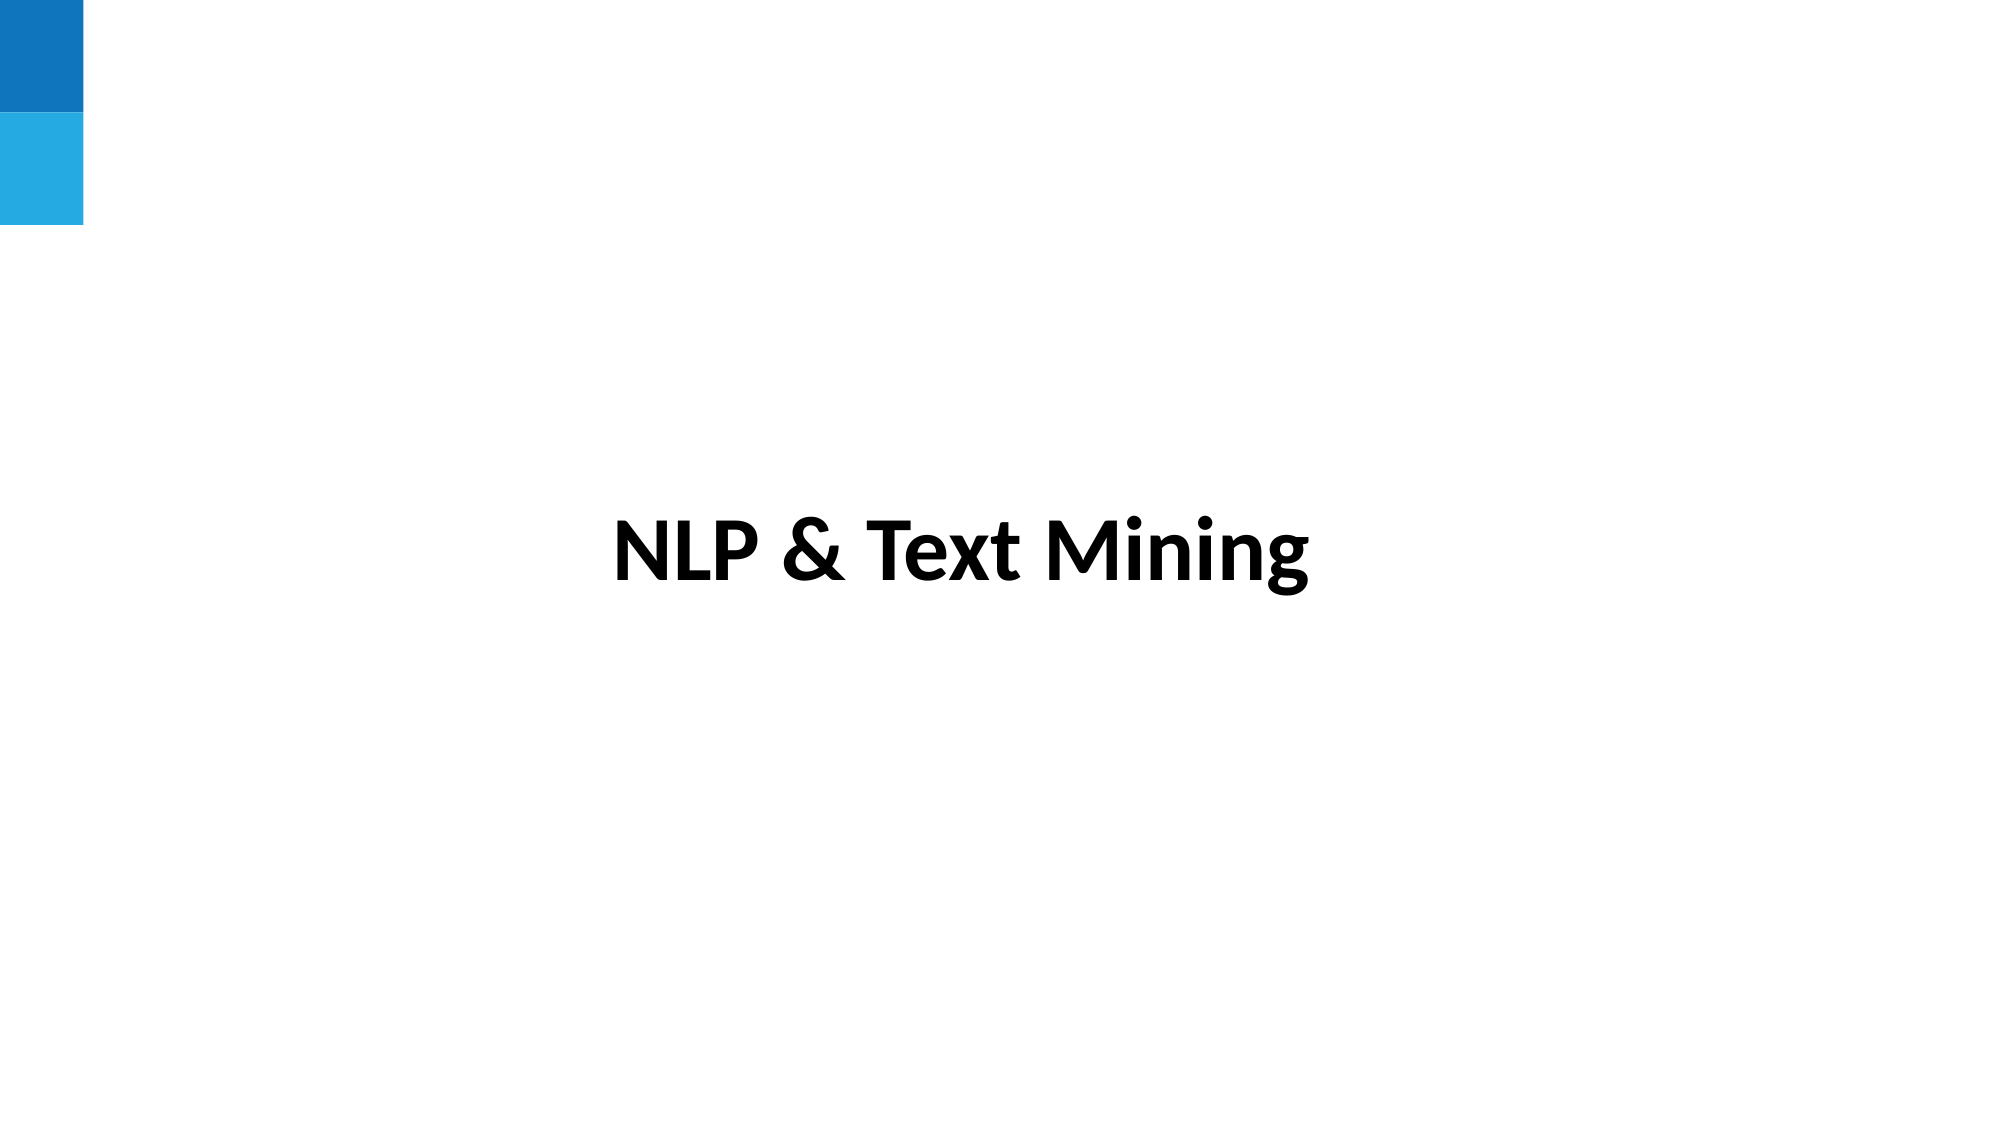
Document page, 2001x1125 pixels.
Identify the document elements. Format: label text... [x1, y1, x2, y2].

text_box NLP & Text Mining [305, 443, 1619, 644]
